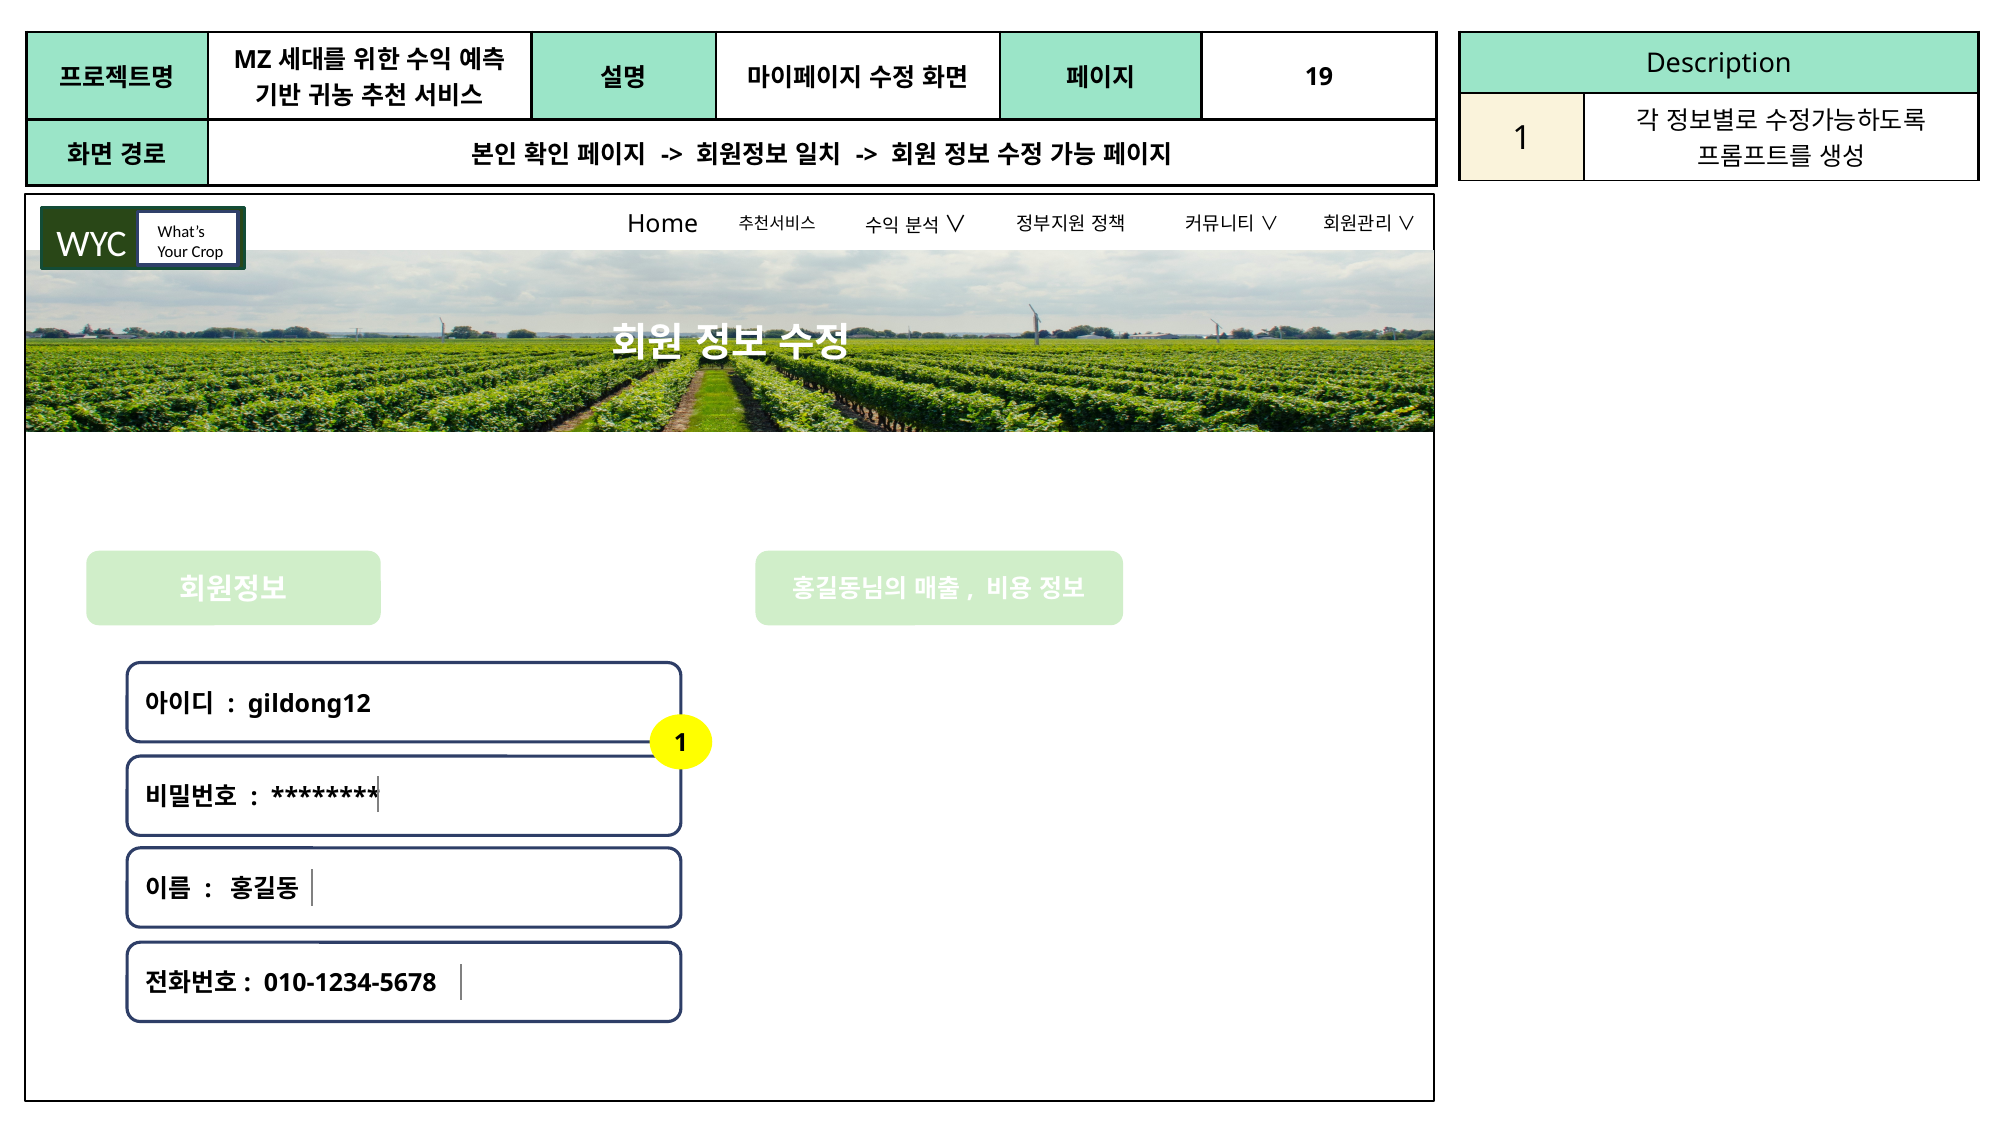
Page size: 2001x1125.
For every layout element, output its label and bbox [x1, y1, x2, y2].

table_cell [1461, 94, 1583, 180]
table_header [533, 33, 715, 118]
table_header [717, 33, 999, 118]
table_header [1461, 33, 1977, 92]
text_box [24, 193, 1435, 1101]
table_header [209, 33, 530, 118]
table_cell [1585, 94, 1977, 180]
picture [25, 249, 1434, 432]
table_header [1001, 33, 1200, 118]
table_cell [28, 121, 207, 184]
table_header [28, 33, 207, 118]
table_cell [209, 121, 1435, 184]
table_header [1203, 33, 1435, 118]
